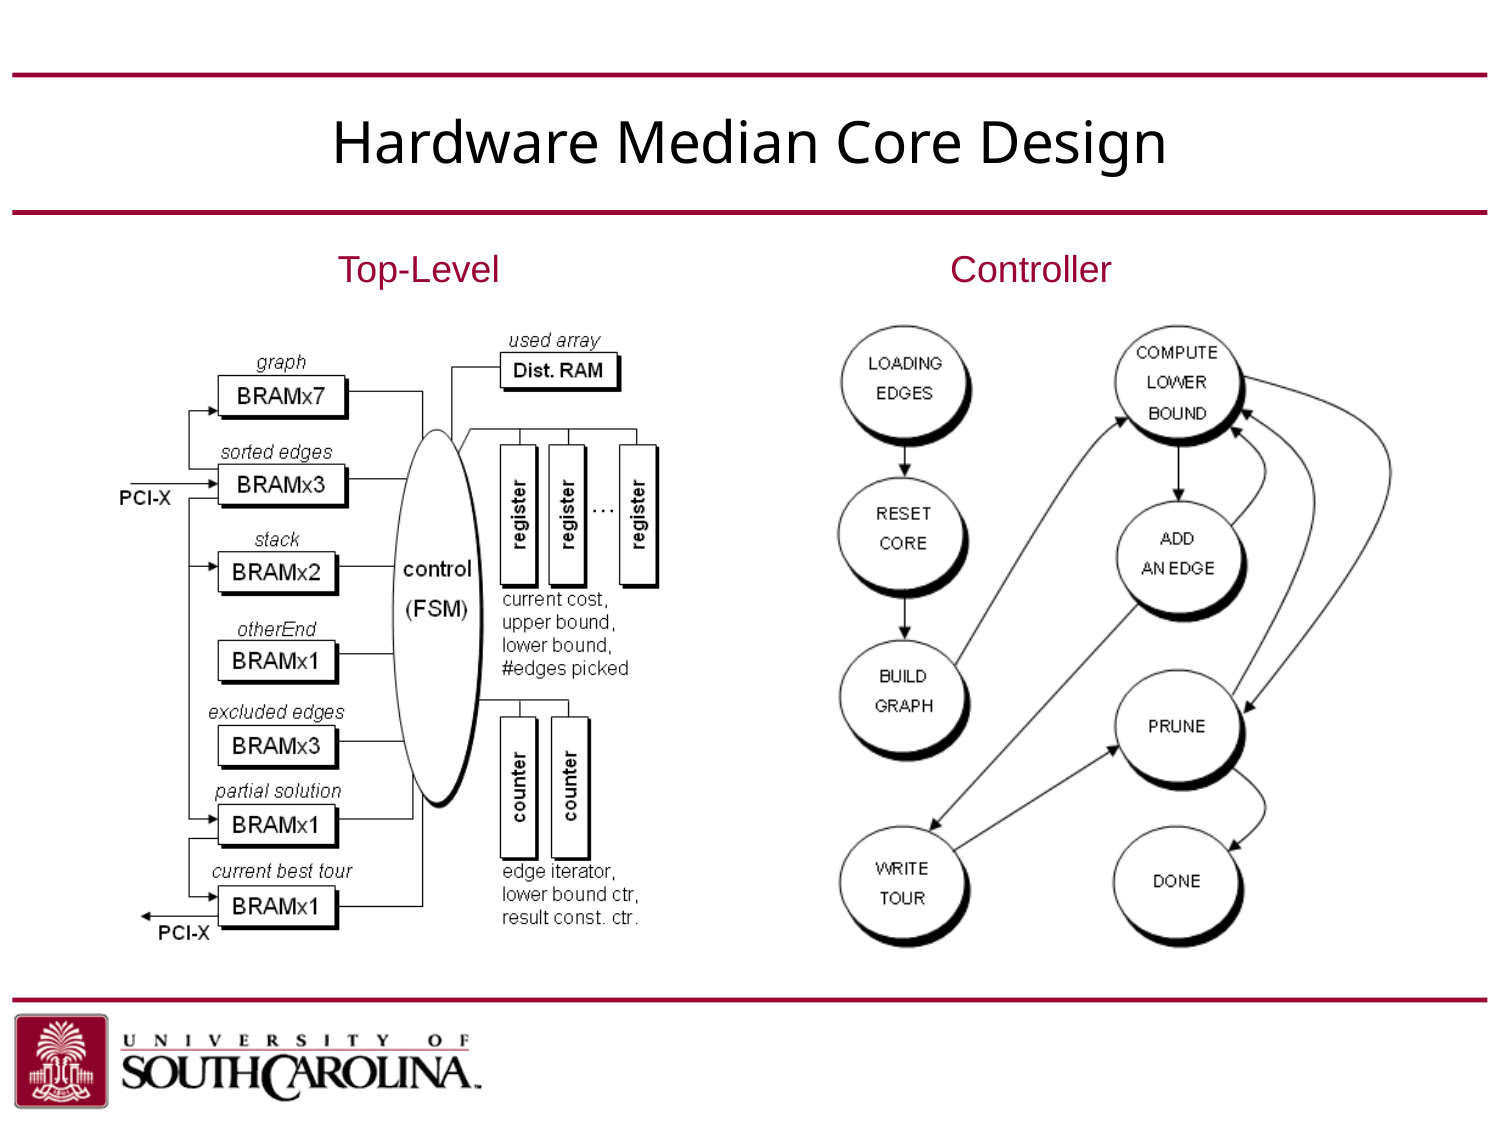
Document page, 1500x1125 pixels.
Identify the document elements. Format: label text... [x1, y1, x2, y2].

text_box Top-Level [199, 237, 638, 298]
text_box Controller [812, 237, 1250, 298]
picture [112, 324, 669, 958]
title Hardware Median Core Design [74, 74, 1426, 206]
picture [812, 312, 1409, 962]
picture [12, 1012, 488, 1112]
